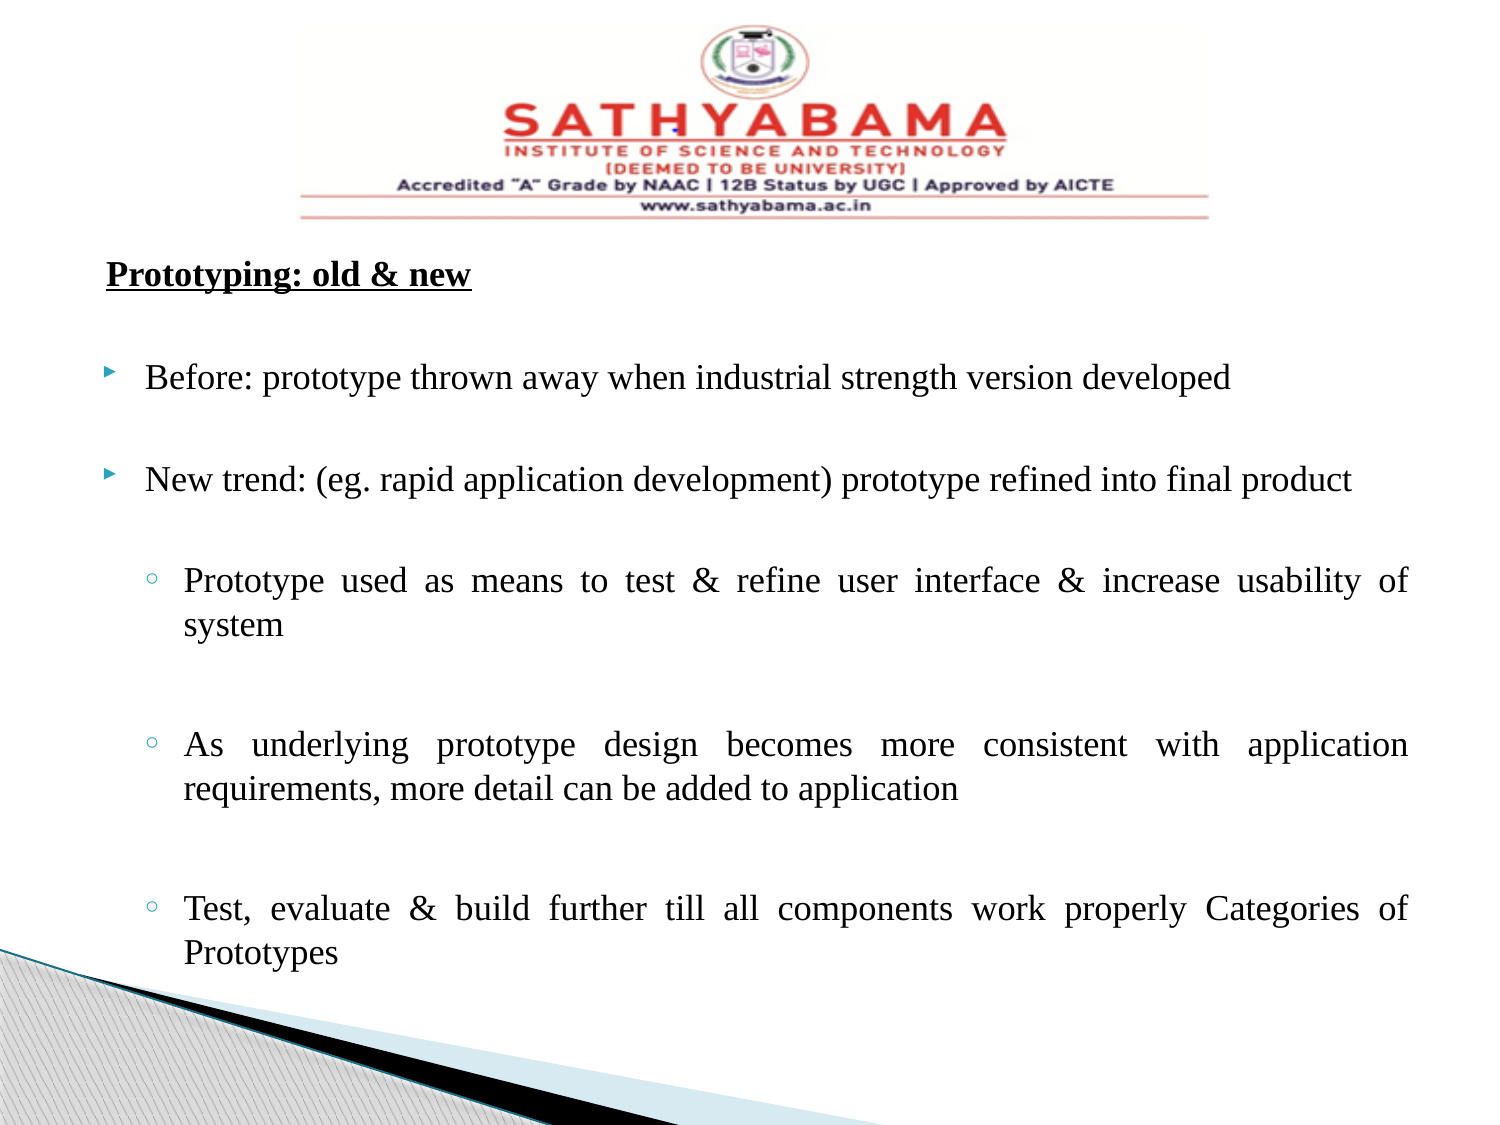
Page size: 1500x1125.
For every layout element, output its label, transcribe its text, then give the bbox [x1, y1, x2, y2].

picture [262, 24, 1263, 238]
list Prototyping: old & new Before: prototype thrown away when industrial strength version developed New trend: (eg. rapid application development) prototype refined into final product Prototype used as means to test & refine user interface & increase usability of system As underlying prototype design becomes more consistent with application requirements, more detail can be added to application Test, evaluate & build further till all components work properly Categories of Prototypes [75, 243, 1425, 986]
